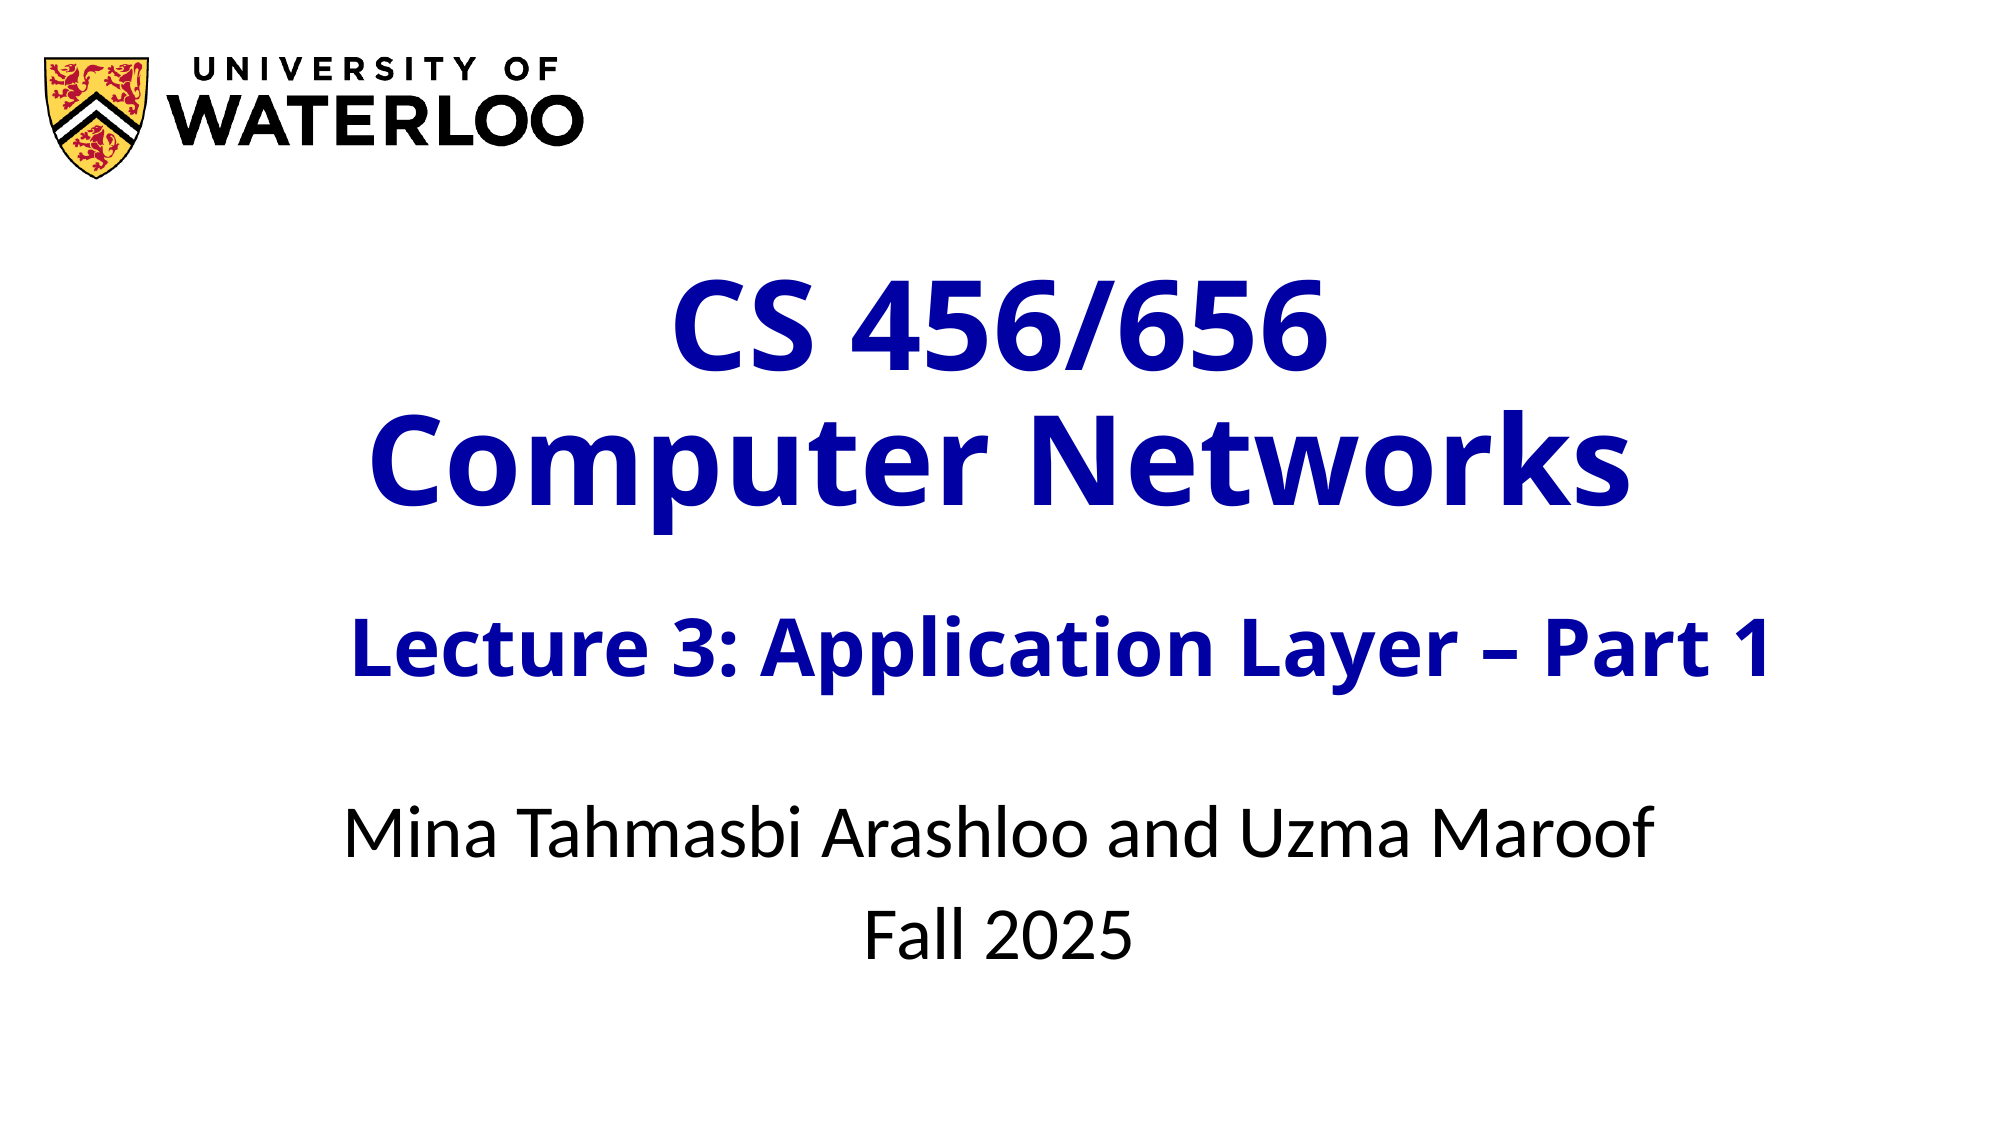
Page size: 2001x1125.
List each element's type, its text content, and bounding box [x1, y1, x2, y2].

title CS 456/656 Computer Networks [249, 227, 1750, 541]
text_box Lecture 3: Application Layer – Part 1 [249, 545, 1876, 701]
subtitle Mina Tahmasbi Arashloo and Uzma Maroof Fall 2025 [249, 785, 1750, 1057]
picture [0, 0, 687, 270]
